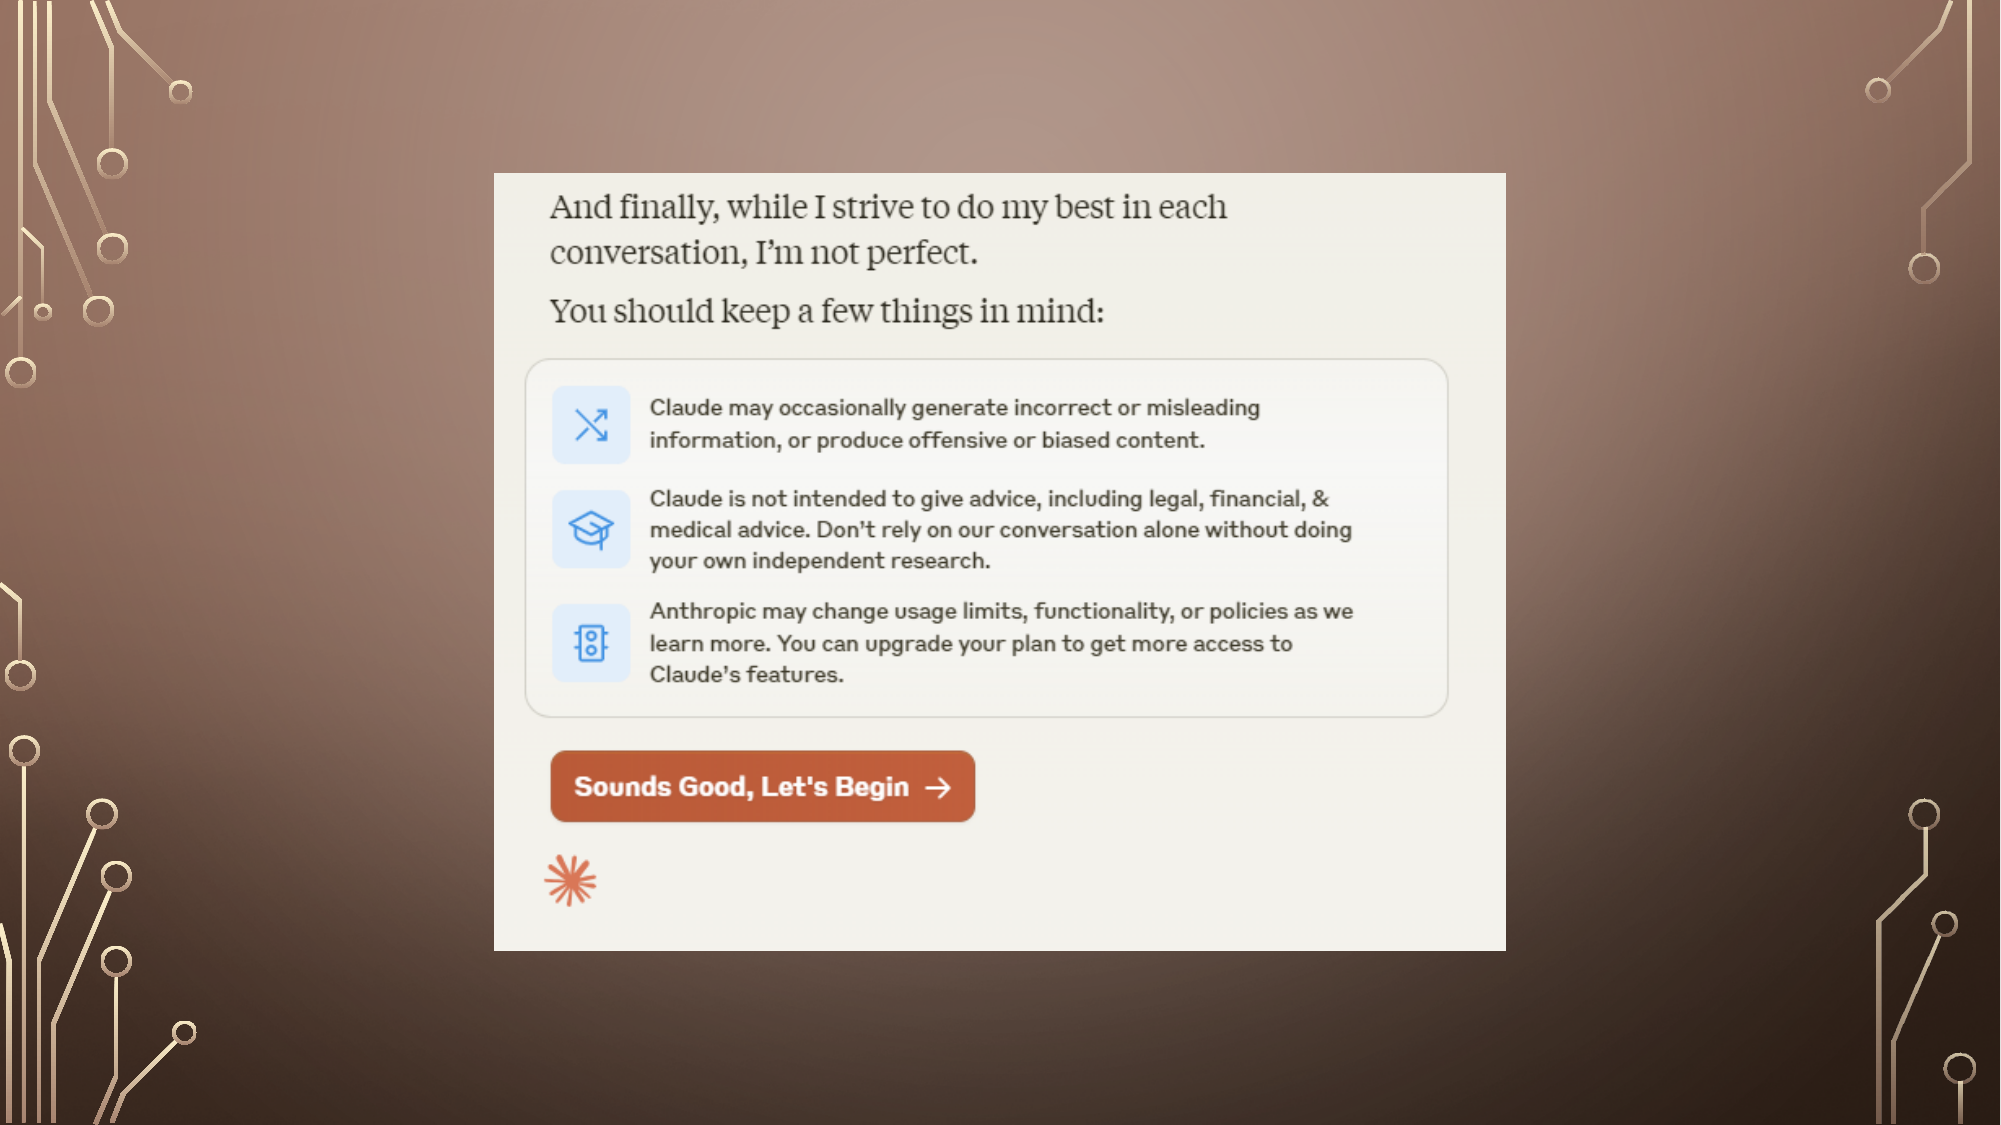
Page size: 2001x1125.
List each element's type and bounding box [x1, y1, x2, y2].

picture [494, 173, 1506, 952]
